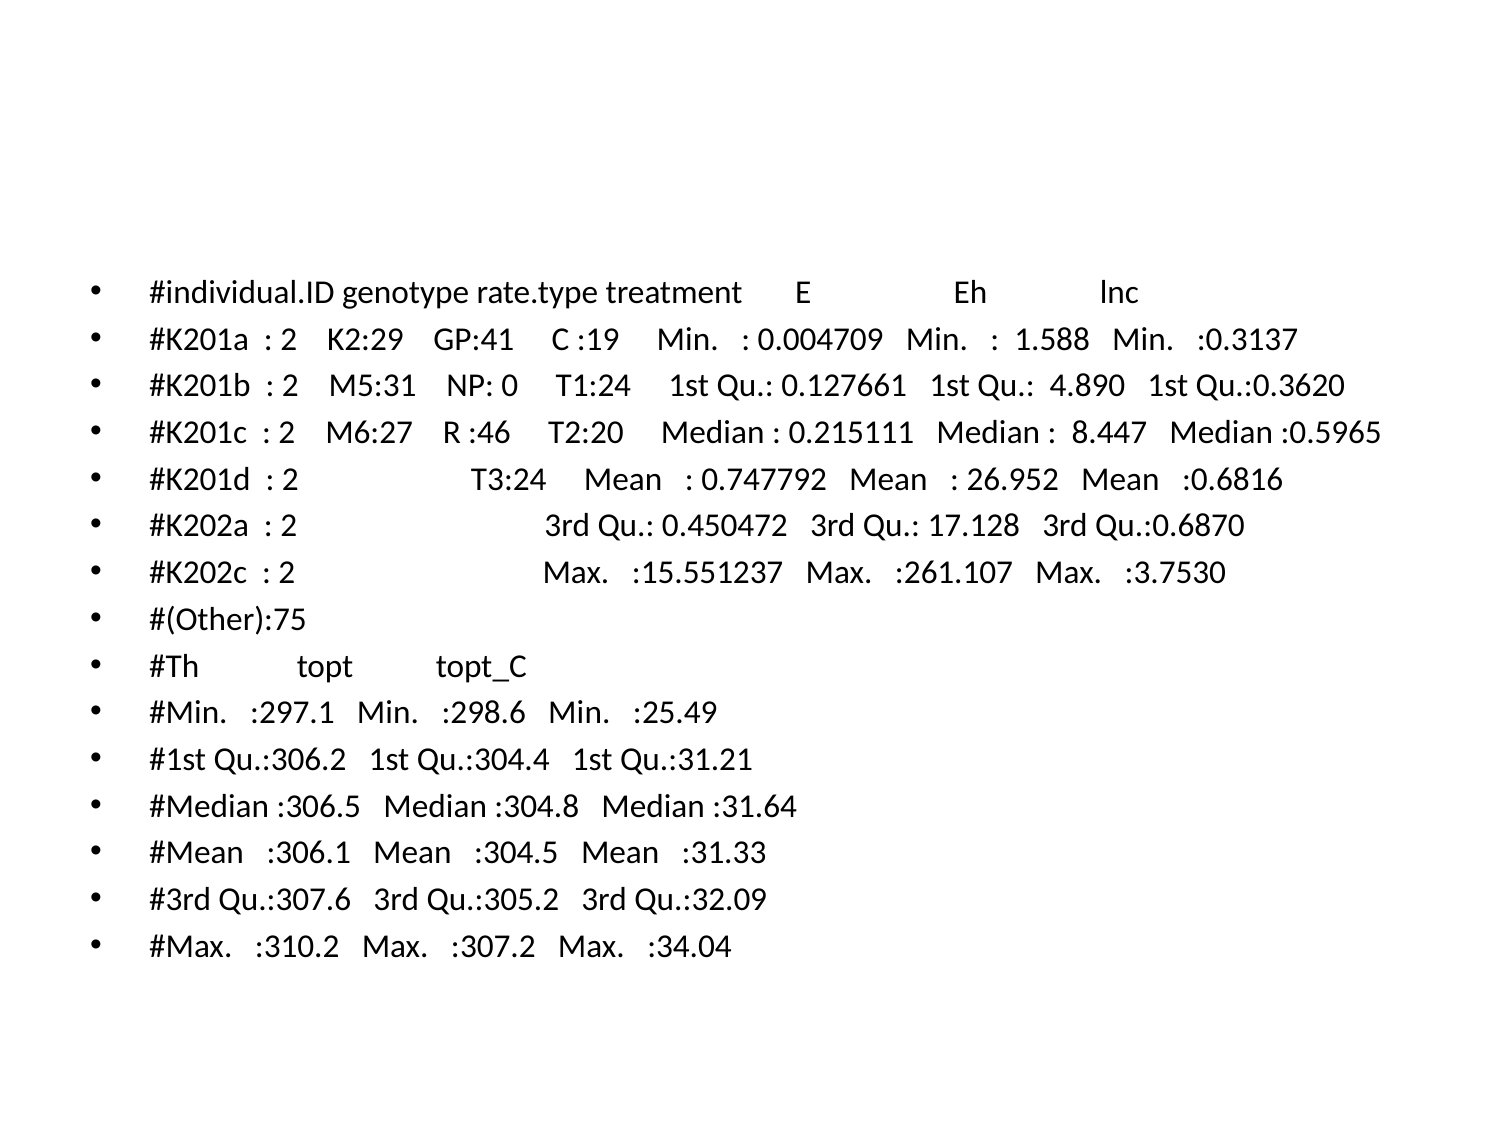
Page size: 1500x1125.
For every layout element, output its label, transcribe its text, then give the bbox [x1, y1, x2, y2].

list #individual.ID genotype rate.type treatment E Eh lnc #K201a : 2 K2:29 GP:41 C :19 Min. : 0.004709 Min. : 1.588 Min. :0.3137 #K201b : 2 M5:31 NP: 0 T1:24 1st Qu.: 0.127661 1st Qu.: 4.890 1st Qu.:0.3620 #K201c : 2 M6:27 R :46 T2:20 Median : 0.215111 Median : 8.447 Median :0.5965 #K201d : 2 T3:24 Mean : 0.747792 Mean : 26.952 Mean :0.6816 #K202a : 2 3rd Qu.: 0.450472 3rd Qu.: 17.128 3rd Qu.:0.6870 #K202c : 2 Max. :15.551237 Max. :261.107 Max. :3.7530 #(Other):75 #Th topt topt_C #Min. :297.1 Min. :298.6 Min. :25.49 #1st Qu.:306.2 1st Qu.:304.4 1st Qu.:31.21 #Median :306.5 Median :304.8 Median :31.64 #Mean :306.1 Mean :304.5 Mean :31.33 #3rd Qu.:307.6 3rd Qu.:305.2 3rd Qu.:32.09 #Max. :310.2 Max. :307.2 Max. :34.04 [75, 262, 1425, 1005]
